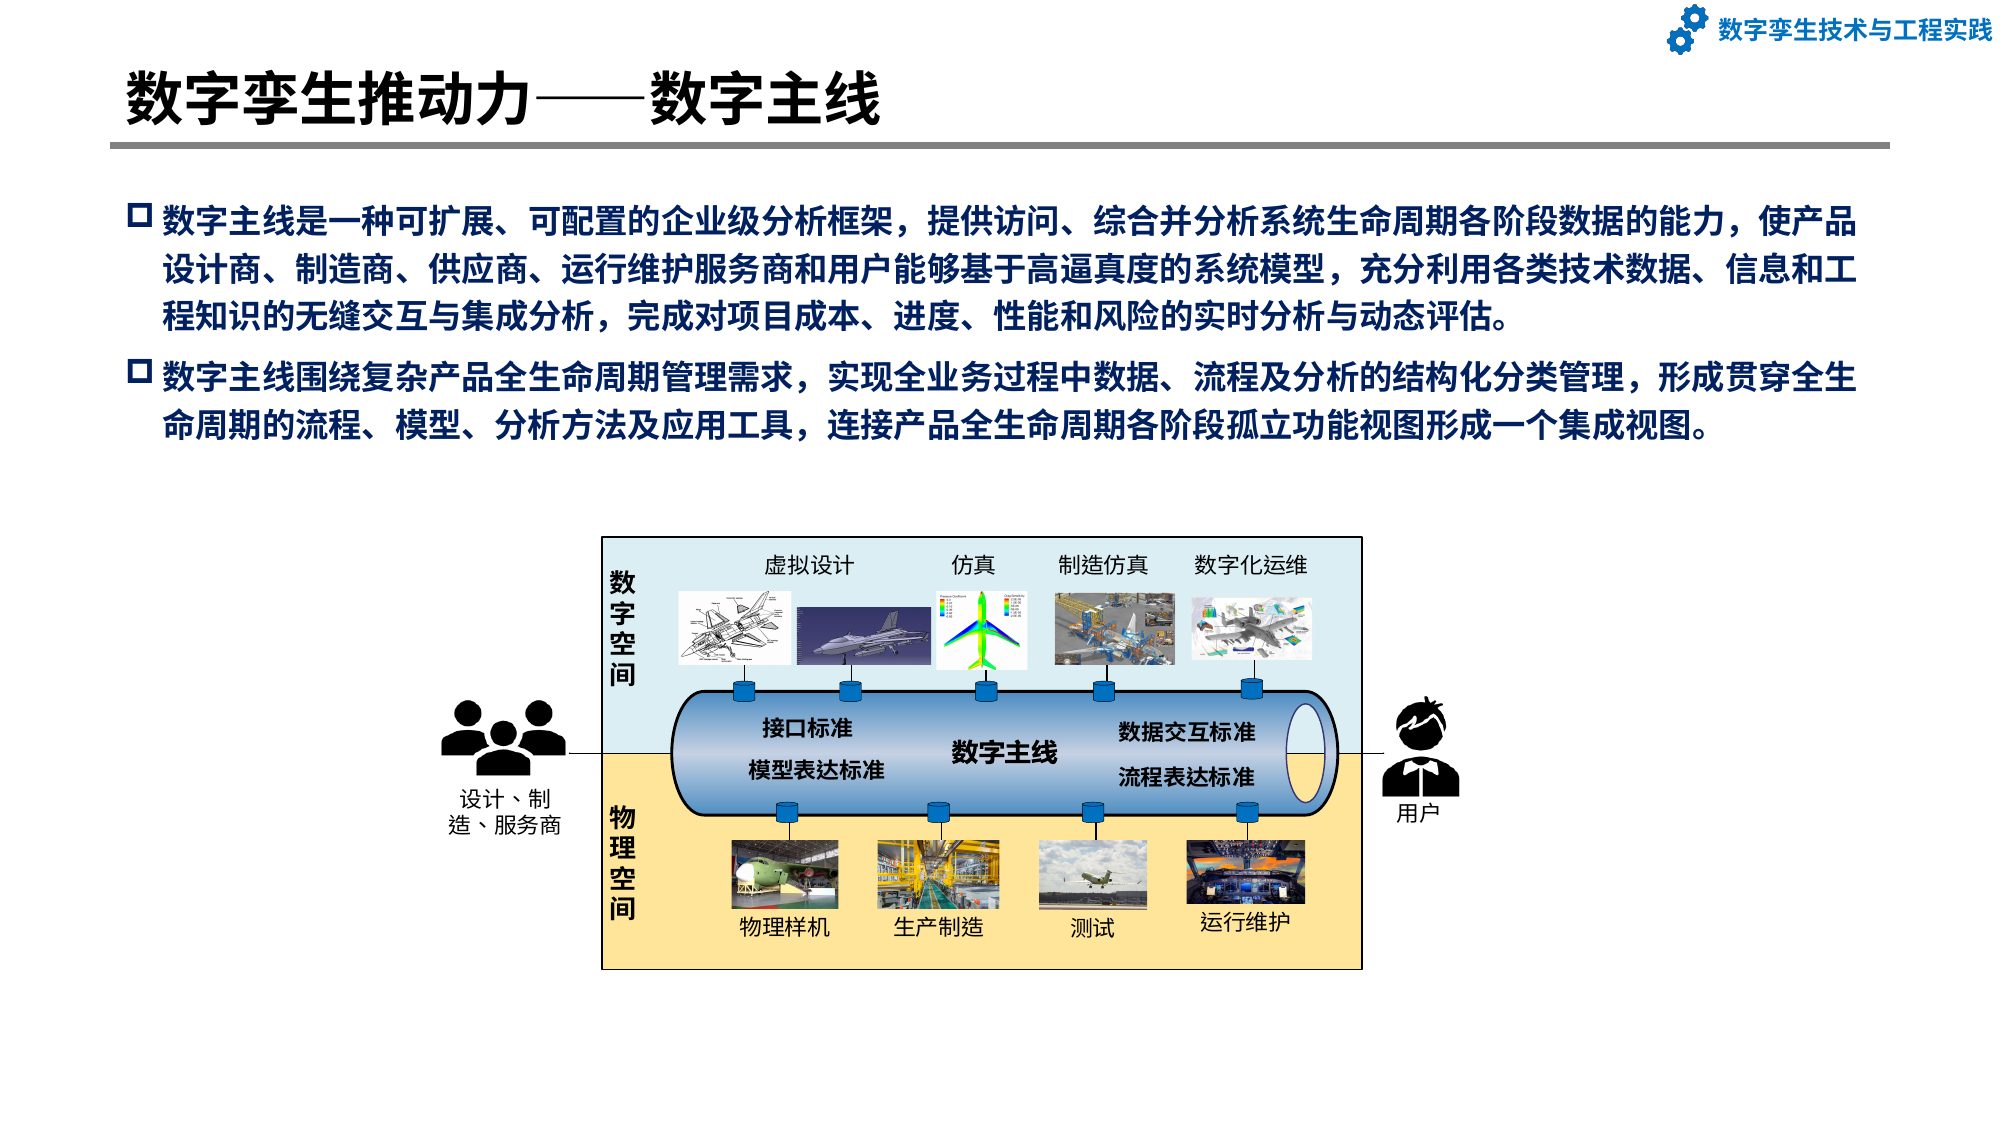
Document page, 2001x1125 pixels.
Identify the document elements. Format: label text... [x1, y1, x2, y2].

title 数字孪生推动力——数字主线 [109, 0, 1890, 142]
list 数字主线是一种可扩展、可配置的企业级分析框架，提供访问、综合并分析系统生命周期各阶段数据的能力，使产品设计商、制造商、供应商、运行维护服务商和用户能够基于高逼真度的系统模型，充分利用各类技术数据、信息和工程知识的无缝交互与集成分析，完成对项目成本、进度、性能和风险的实时分析与动态评估。 数字主线围绕复杂产品全生命周期管理需求，实现全业务过程中数据、流程及分析的结构化分类管理，形成贯穿全生命周期的流程、模型、分析方法及应用工具，连接产品全生命周期各阶段孤立功能视图形成一个集成视图。 [109, 184, 1890, 1008]
picture [428, 533, 1492, 972]
